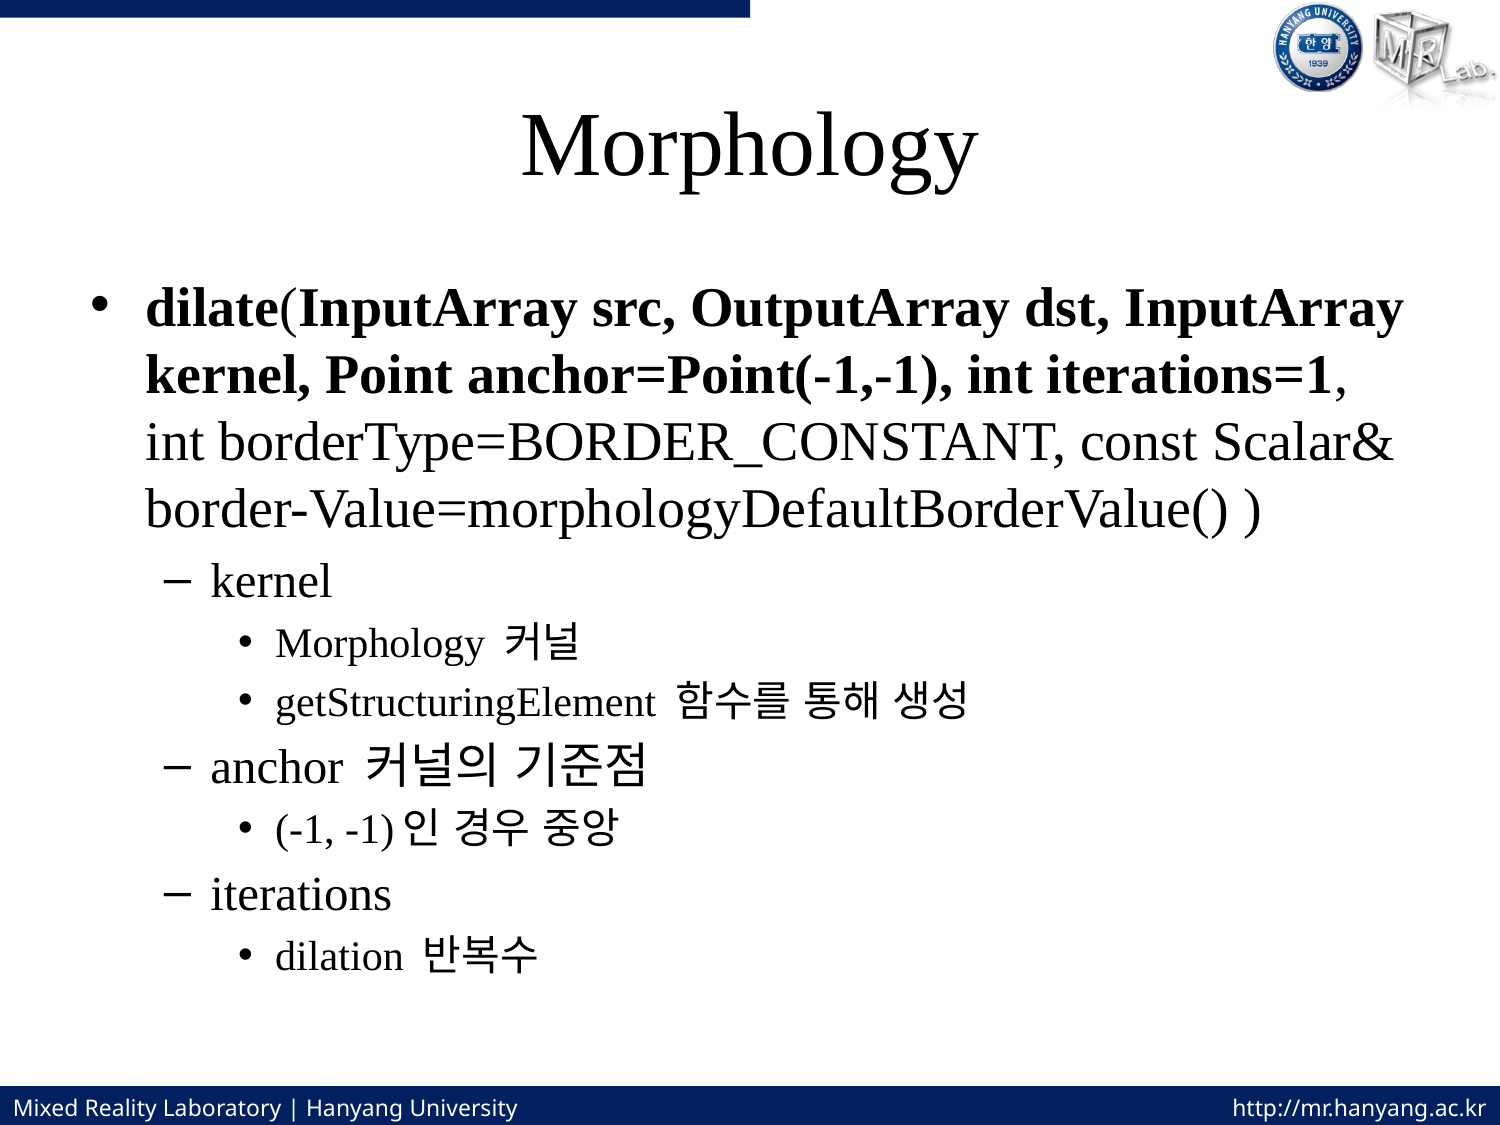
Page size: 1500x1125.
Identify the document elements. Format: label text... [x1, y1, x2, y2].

title Morphology [75, 45, 1425, 233]
list dilate(InputArray src, OutputArray dst, InputArray kernel, Point anchor=Point(-1,-1), int iterations=1, int borderType=BORDER_CONSTANT, const Scalar& border-Value=morphologyDefaultBorderValue() ) kernel Morphology 커널 getStructuringElement 함수를 통해 생성 anchor 커널의 기준점 (-1, -1)인 경우 중앙 iterations dilation 반복수 [75, 262, 1425, 1005]
picture [1273, 0, 1500, 118]
